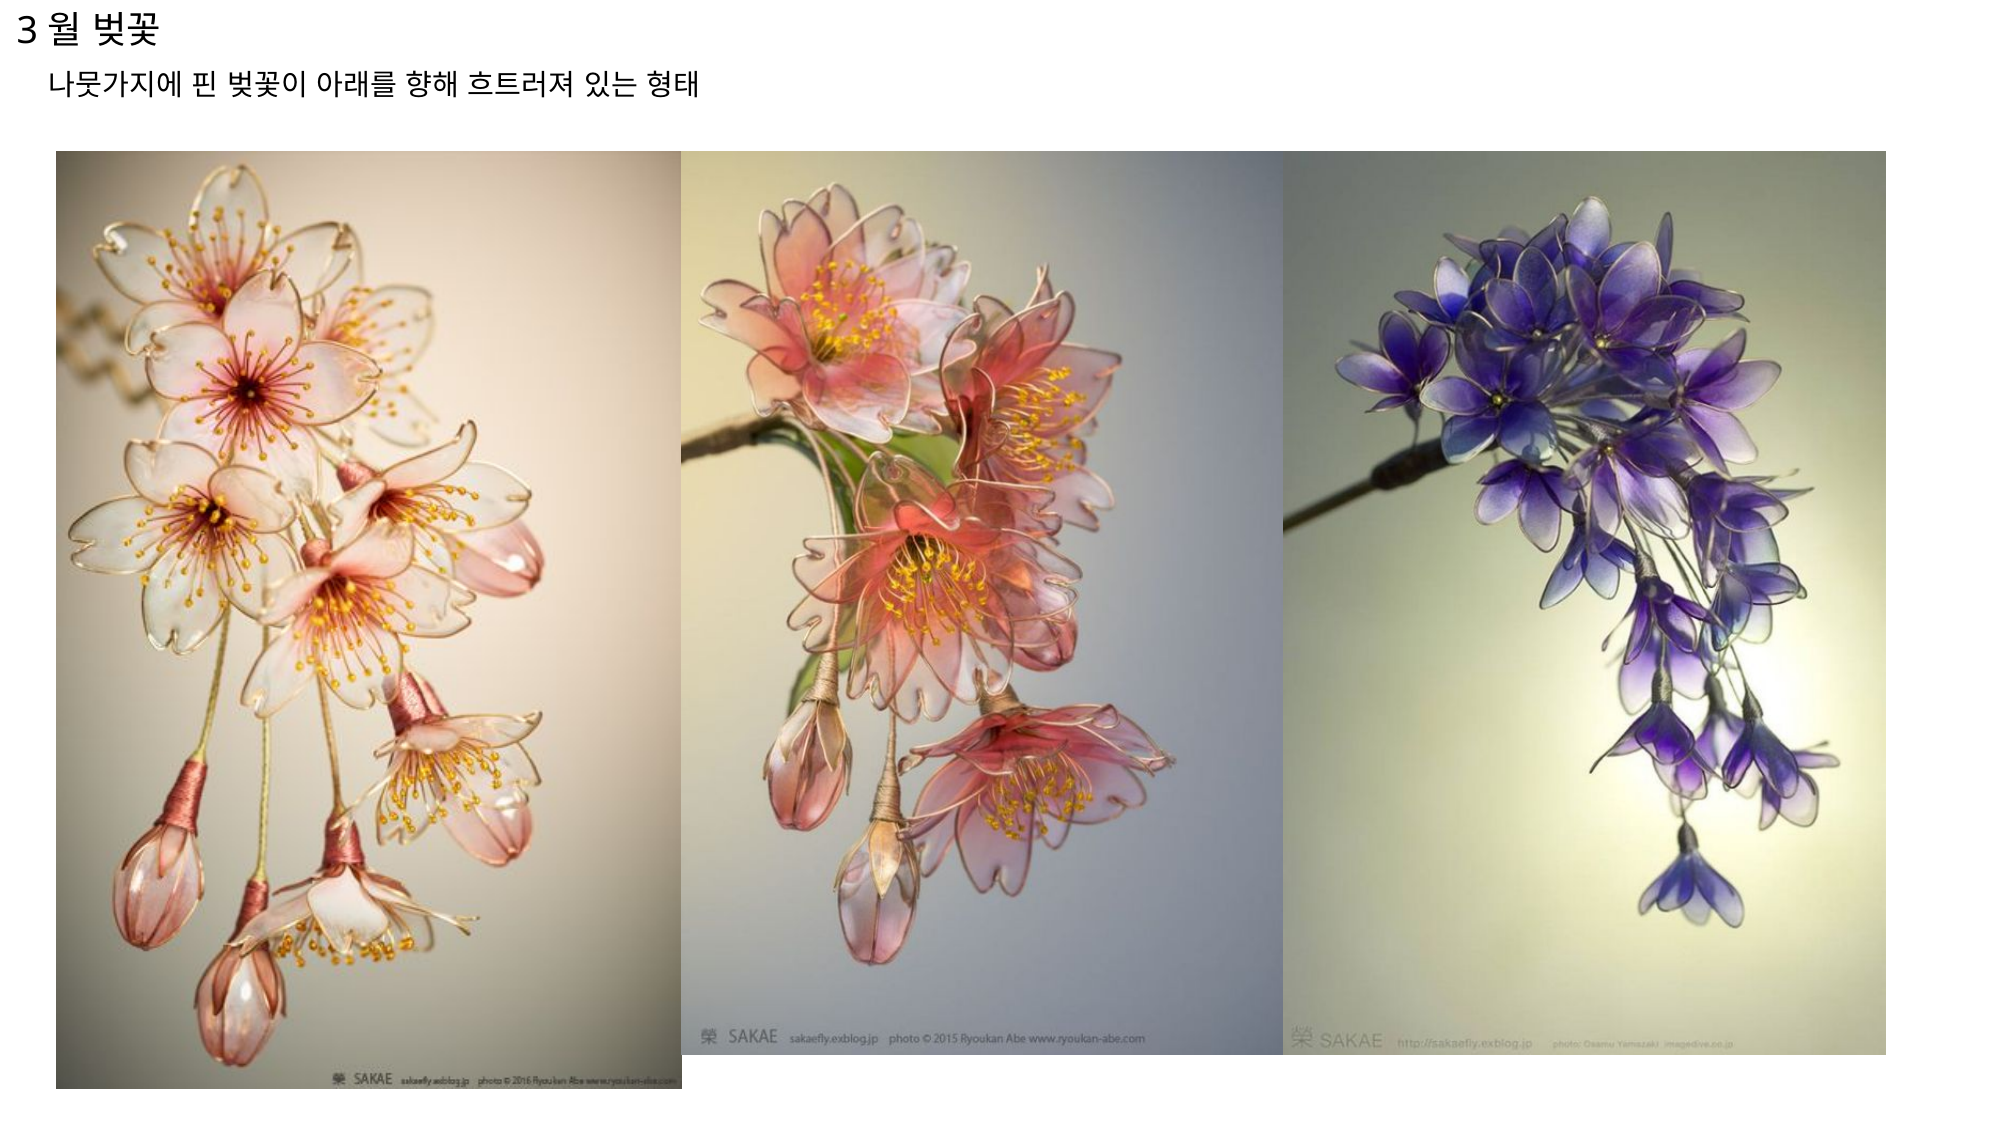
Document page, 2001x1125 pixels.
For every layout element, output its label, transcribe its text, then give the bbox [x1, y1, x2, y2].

picture [56, 151, 1886, 1090]
text_box 3월 벚꽃 [1, 0, 176, 58]
text_box 나뭇가지에 핀 벚꽃이 아래를 향해 흐트러져 있는 형태 [34, 58, 716, 109]
